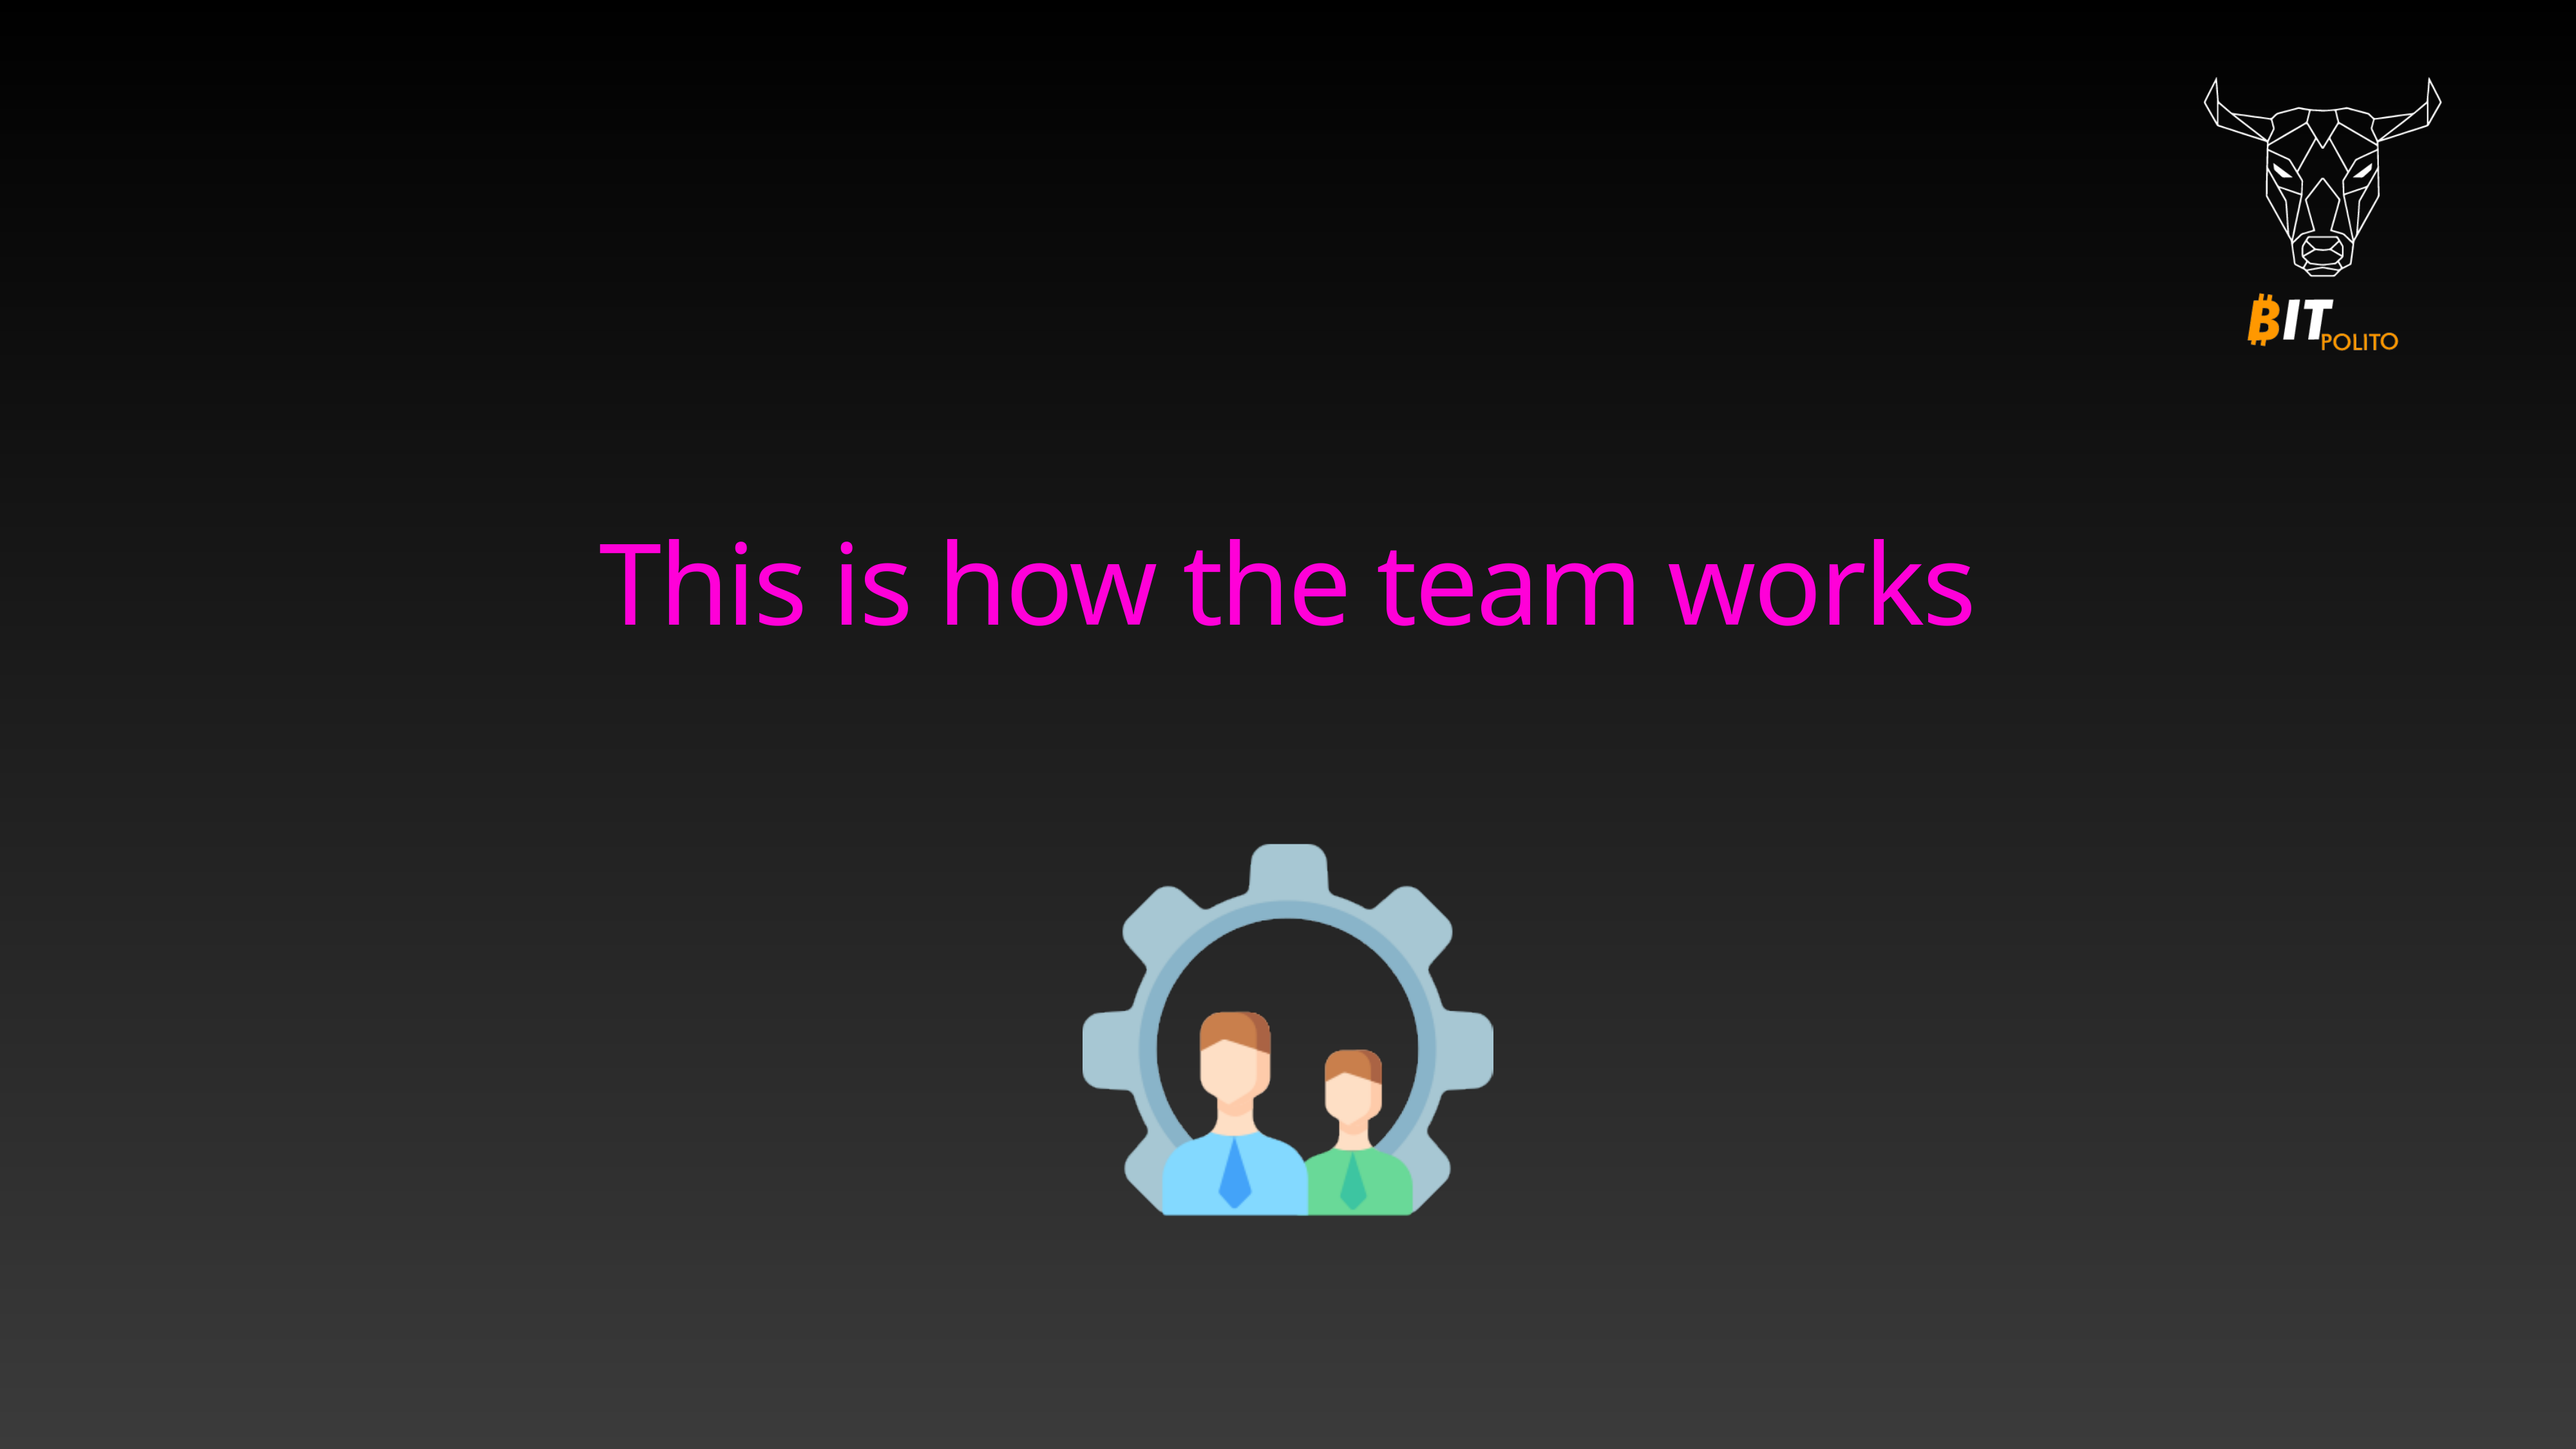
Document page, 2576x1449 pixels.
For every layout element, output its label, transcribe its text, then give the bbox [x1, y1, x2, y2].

picture [1083, 824, 1493, 1236]
picture [2203, 77, 2442, 357]
list This is how the team works [133, 359, 2443, 825]
